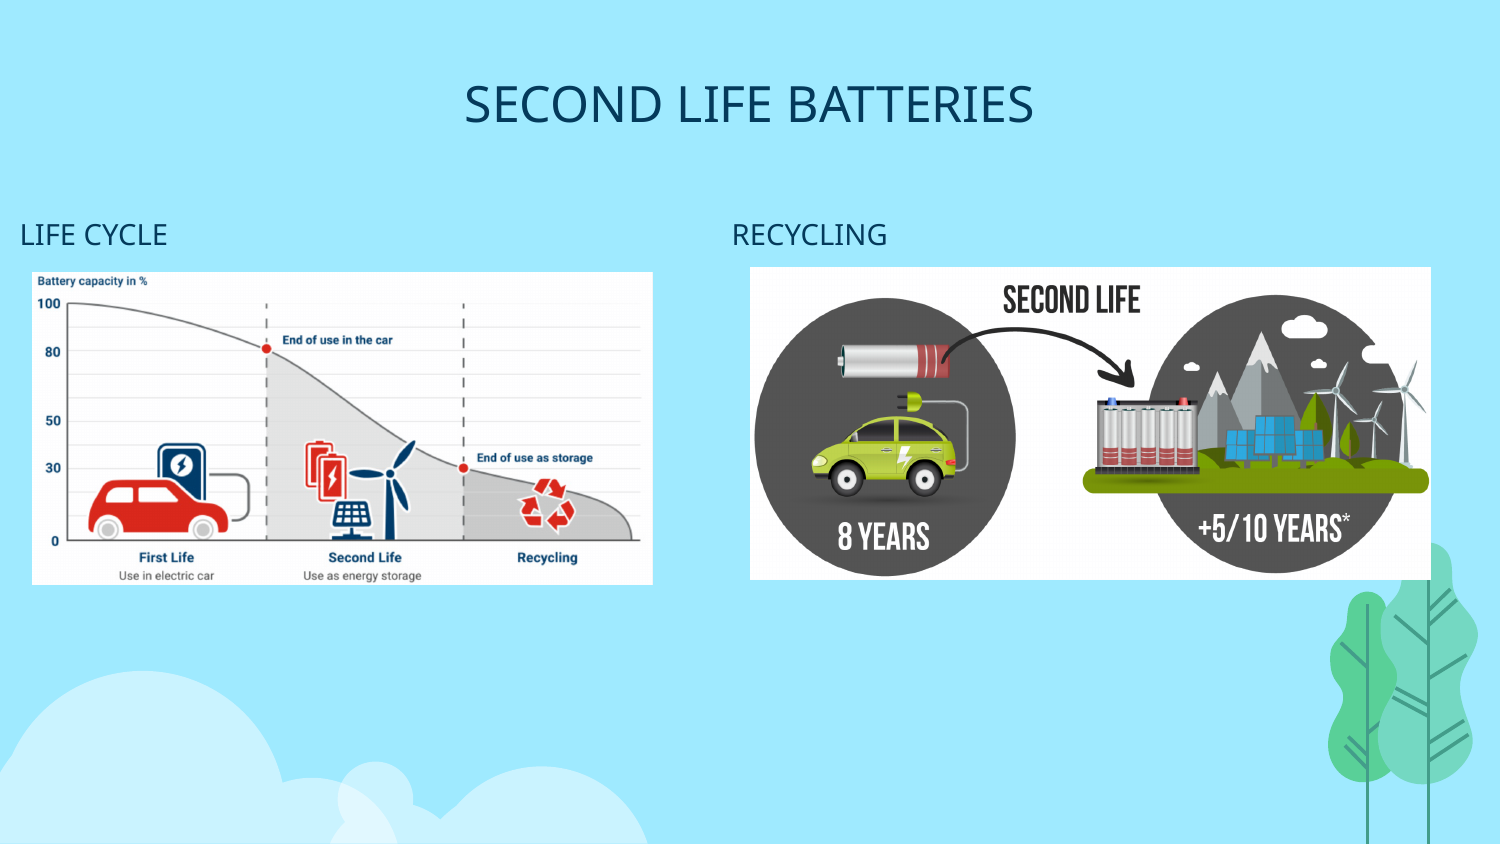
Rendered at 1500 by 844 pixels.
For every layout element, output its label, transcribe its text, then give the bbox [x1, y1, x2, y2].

title SECOND LIFE BATTERIES [118, 57, 1382, 169]
text_box LIFE CYCLE [0, 201, 189, 268]
text_box RECYCLING [715, 201, 905, 268]
picture [749, 267, 1432, 581]
picture [32, 272, 654, 585]
